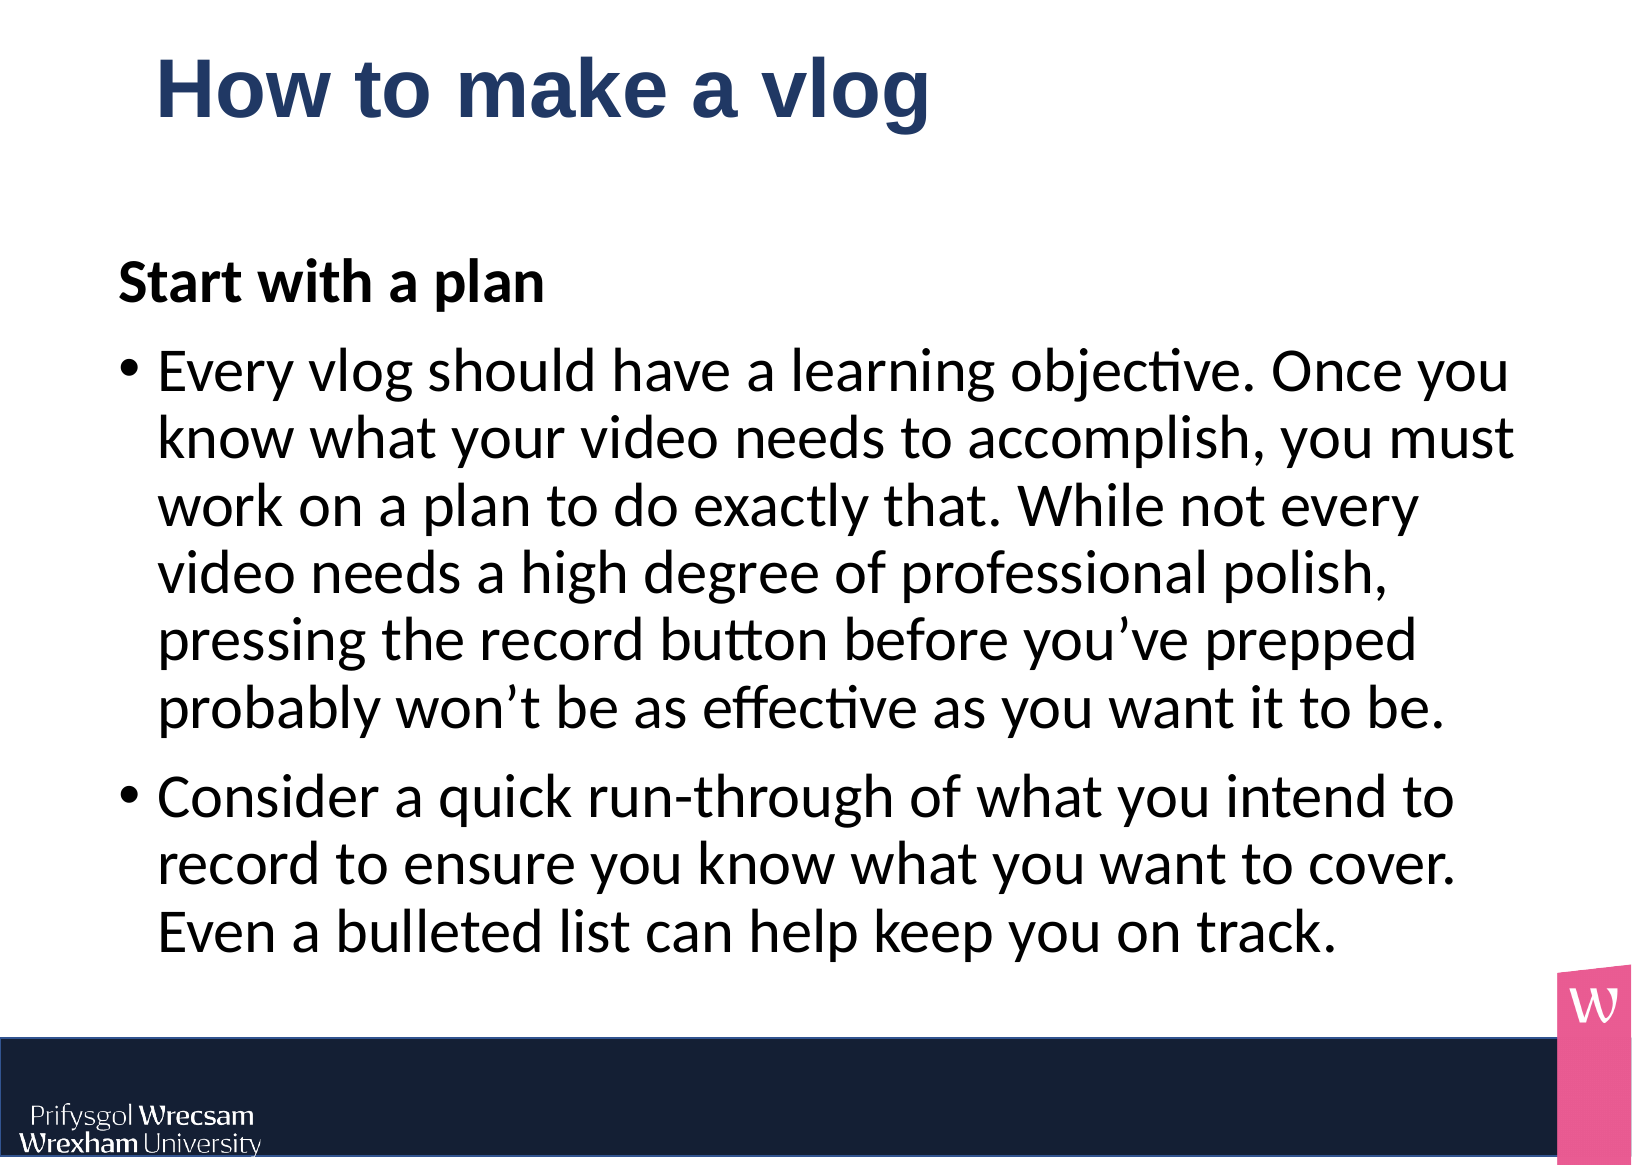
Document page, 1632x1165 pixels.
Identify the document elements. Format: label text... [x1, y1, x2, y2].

title How to make a vlog [140, 37, 1491, 144]
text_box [0, 964, 1632, 1165]
list Start with a plan Every vlog should have a learning objective. Once you know what your video needs to accomplish, you must work on a plan to do exactly that. While not every video needs a high degree of professional polish, pressing the record button before you’ve prepped probably won’t be as effective as you want it to be. Consider a quick run-through of what you intend to record to ensure you know what you want to cover. Even a bulleted list can help keep you on track. [103, 240, 1585, 964]
